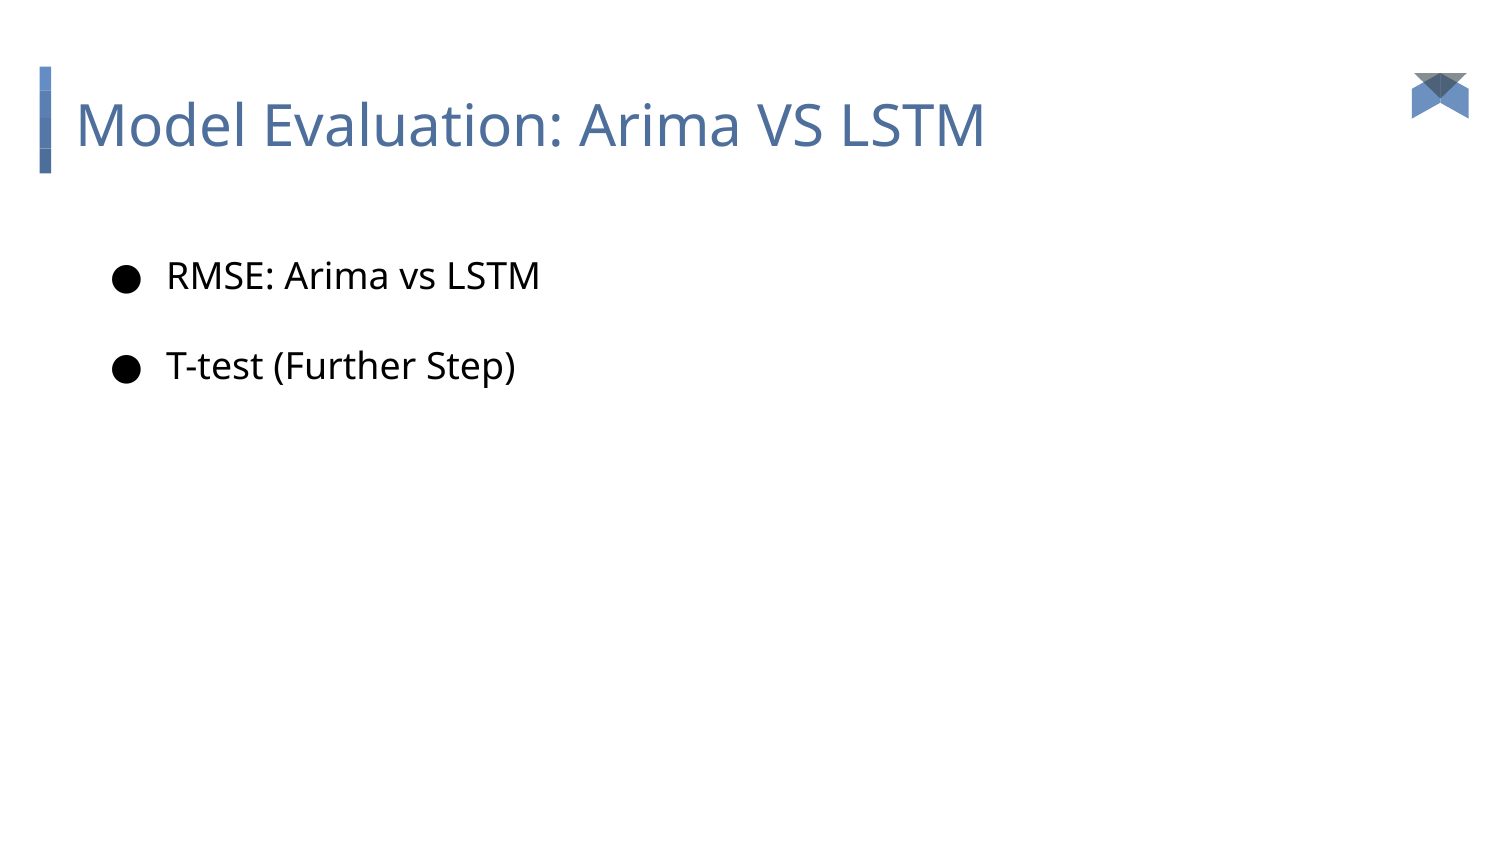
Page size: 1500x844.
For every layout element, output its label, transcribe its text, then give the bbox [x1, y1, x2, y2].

title Model Evaluation: Arima VS LSTM [60, 72, 1449, 167]
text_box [1417, 67, 1464, 125]
text_box RMSE: Arima vs LSTM T-test (Further Step) [76, 237, 1075, 707]
